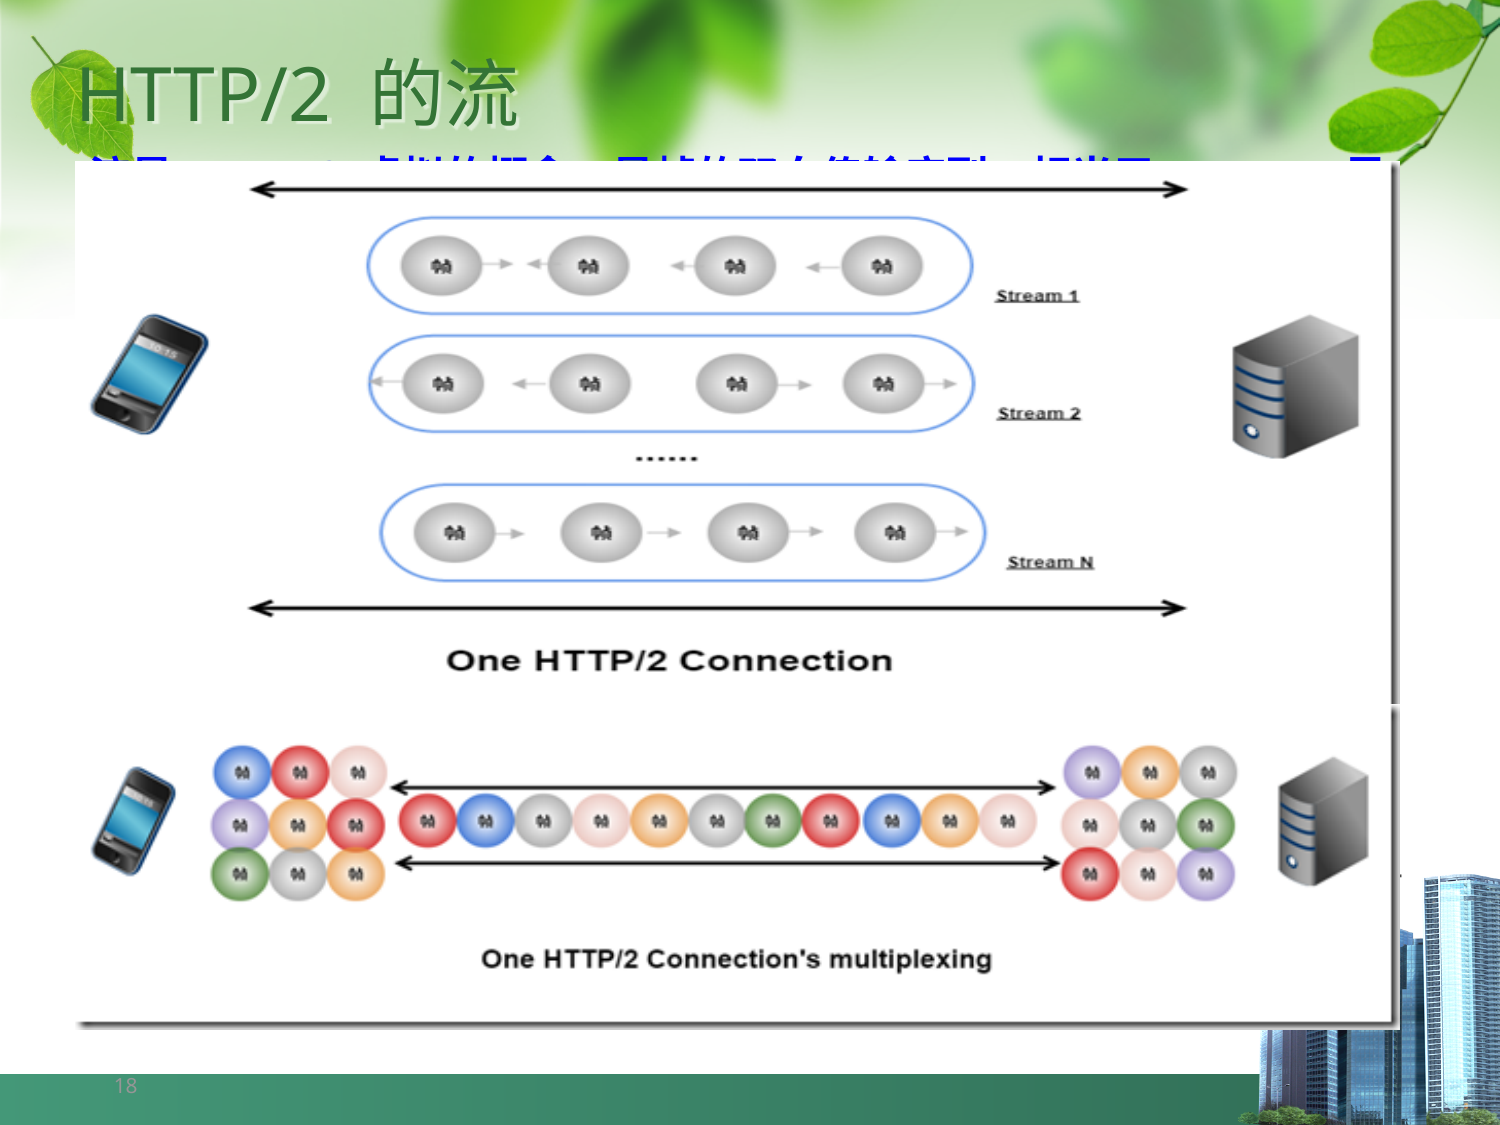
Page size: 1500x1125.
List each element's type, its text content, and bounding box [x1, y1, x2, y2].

slide_number 18 [50, 1072, 138, 1113]
title HTTP/2 的流 [75, 45, 1425, 138]
picture [0, 0, 1500, 1031]
text_box 流是 HTTP/2 虚拟的概念，是帧的双向传输序列，相当于 HTTP/1 里的一次“请求 - 应答”；在一个 HTTP/2 连接上可以并发多个流，也就是多个“请求 - 响应”报文，这就是“多路复用” 流是可并发的，一个 HTTP/2 连接上可以同时发出多个流传输数据，也就是并发多请求，实现“多路复用”； 客户端和服务器都可以创建流，双方互不干扰； 流是双向的，一个流里面客户端和服务器都可以发送或接收数据帧，也就是一个“请求 - 应答”来回； 流之间没有固定关系，彼此独立，但流内部的帧是有严格顺序的； 流可以设置优先级，让服务器优先处理，比如先传 HTML/CSS，后传图片，优化用户体验； 流 ID 不能重用，只能顺序递增，客户端发起的 ID 是奇数，服务器端发起的 ID 是偶数； 在流上发送“RST_STREAM”帧可以随时终止流，取消接收或发送； 第 0 号流比较特殊，不能关闭，也不能发送数据帧，只能发送控制帧，用于流量控制。 [74, 141, 1425, 1025]
